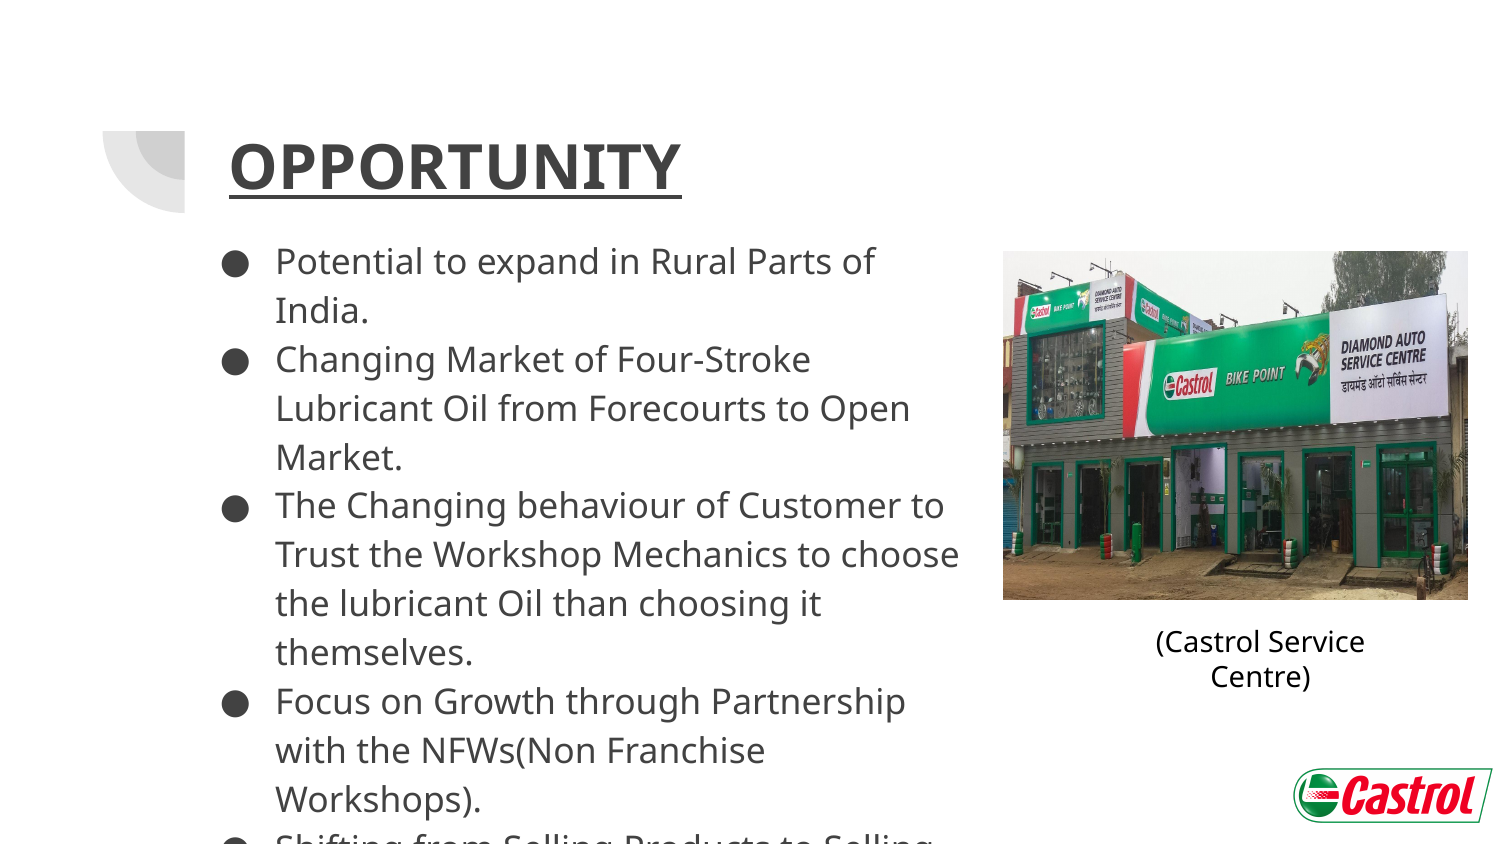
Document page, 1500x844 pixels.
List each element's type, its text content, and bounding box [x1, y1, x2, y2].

list Potential to expand in Rural Parts of India. Changing Market of Four-Stroke Lubricant Oil from Forecourts to Open Market. The Changing behaviour of Customer to Trust the Workshop Mechanics to choose the lubricant Oil than choosing it themselves. Focus on Growth through Partnership with the NFWs(Non Franchise Workshops). Shifting from Selling Products to Selling Services. [185, 217, 976, 797]
picture [1273, 733, 1500, 844]
text_box (Castrol Service Centre) [1104, 610, 1418, 709]
picture [1003, 251, 1468, 601]
title OPPORTUNITY [213, 112, 1368, 311]
